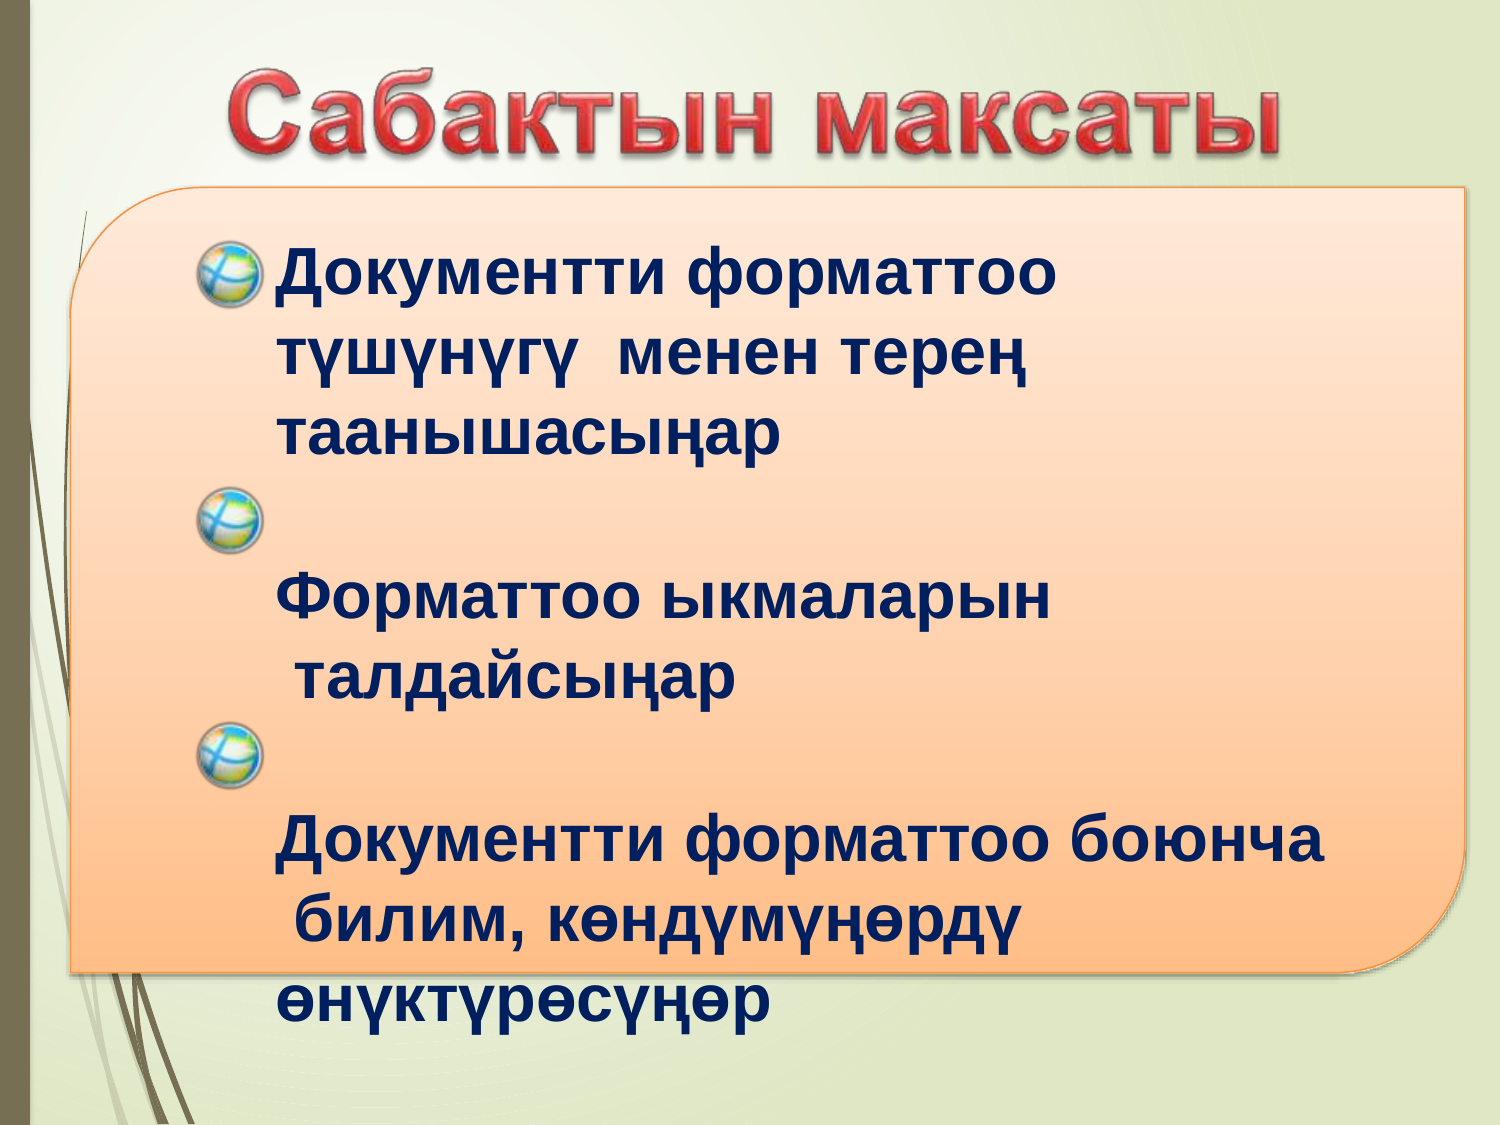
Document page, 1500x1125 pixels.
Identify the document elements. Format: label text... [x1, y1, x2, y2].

text_box Документти форматтоо түшүнүгү менен терең таанышасыңар Форматтоо ыкмаларын талдайсыңар Документти форматтоо боюнча билим, көндүмүңөрдү өнүктүрөсүңөр [273, 226, 1398, 1035]
text_box [221, 66, 1286, 168]
text_box [163, 222, 305, 329]
text_box [70, 187, 189, 304]
text_box [163, 703, 305, 810]
text_box [70, 187, 1465, 973]
text_box [1398, 856, 1465, 973]
text_box [163, 468, 305, 575]
text_box [62, 183, 1473, 984]
